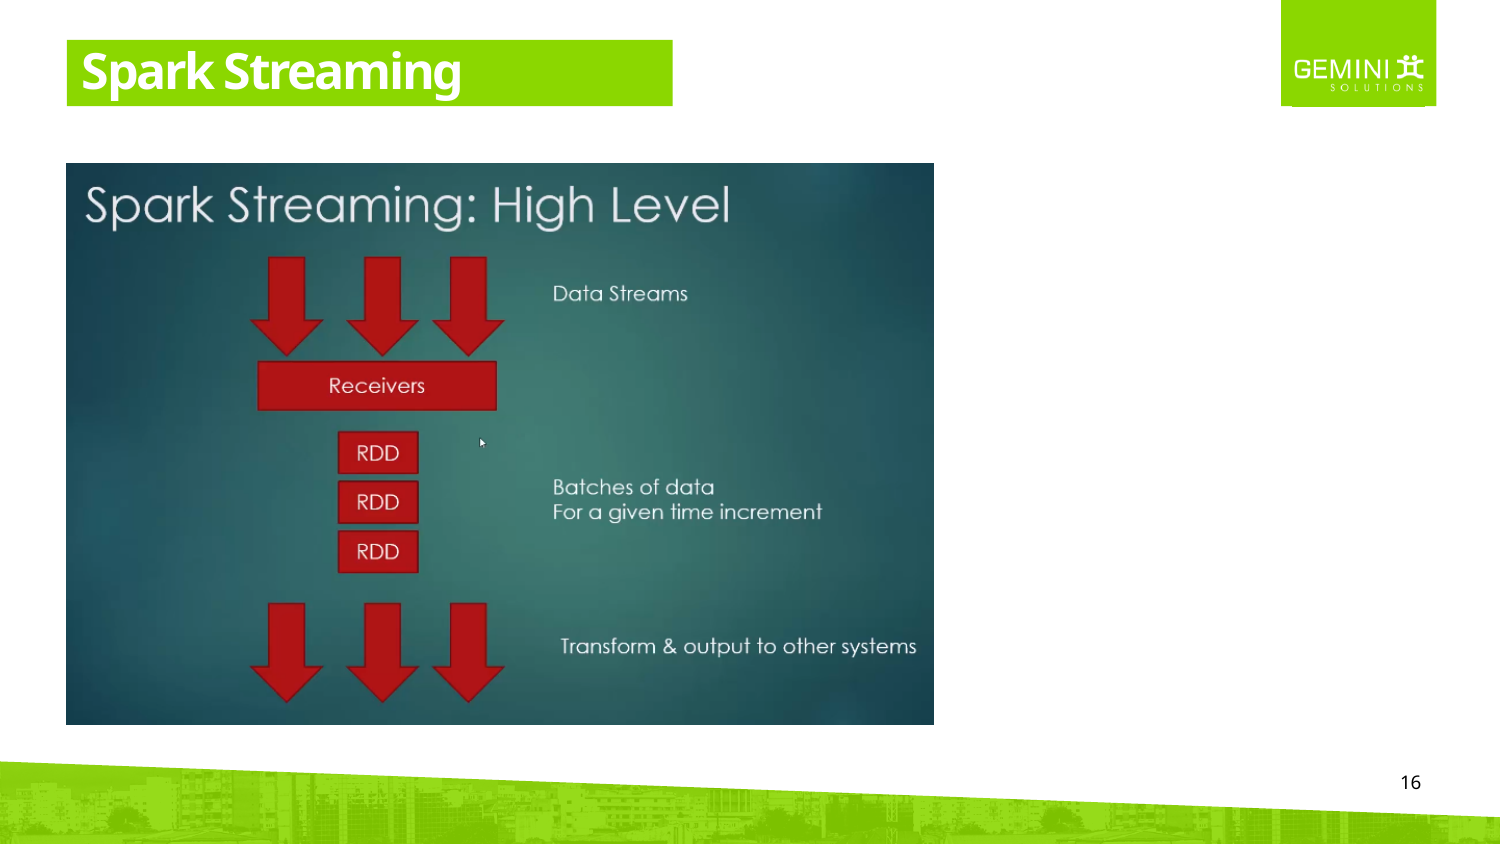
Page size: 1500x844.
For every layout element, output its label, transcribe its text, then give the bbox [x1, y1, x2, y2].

slide_number 16 [1342, 761, 1437, 807]
title Spark Streaming [66, 39, 673, 107]
picture [1292, 39, 1425, 107]
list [66, 163, 934, 726]
